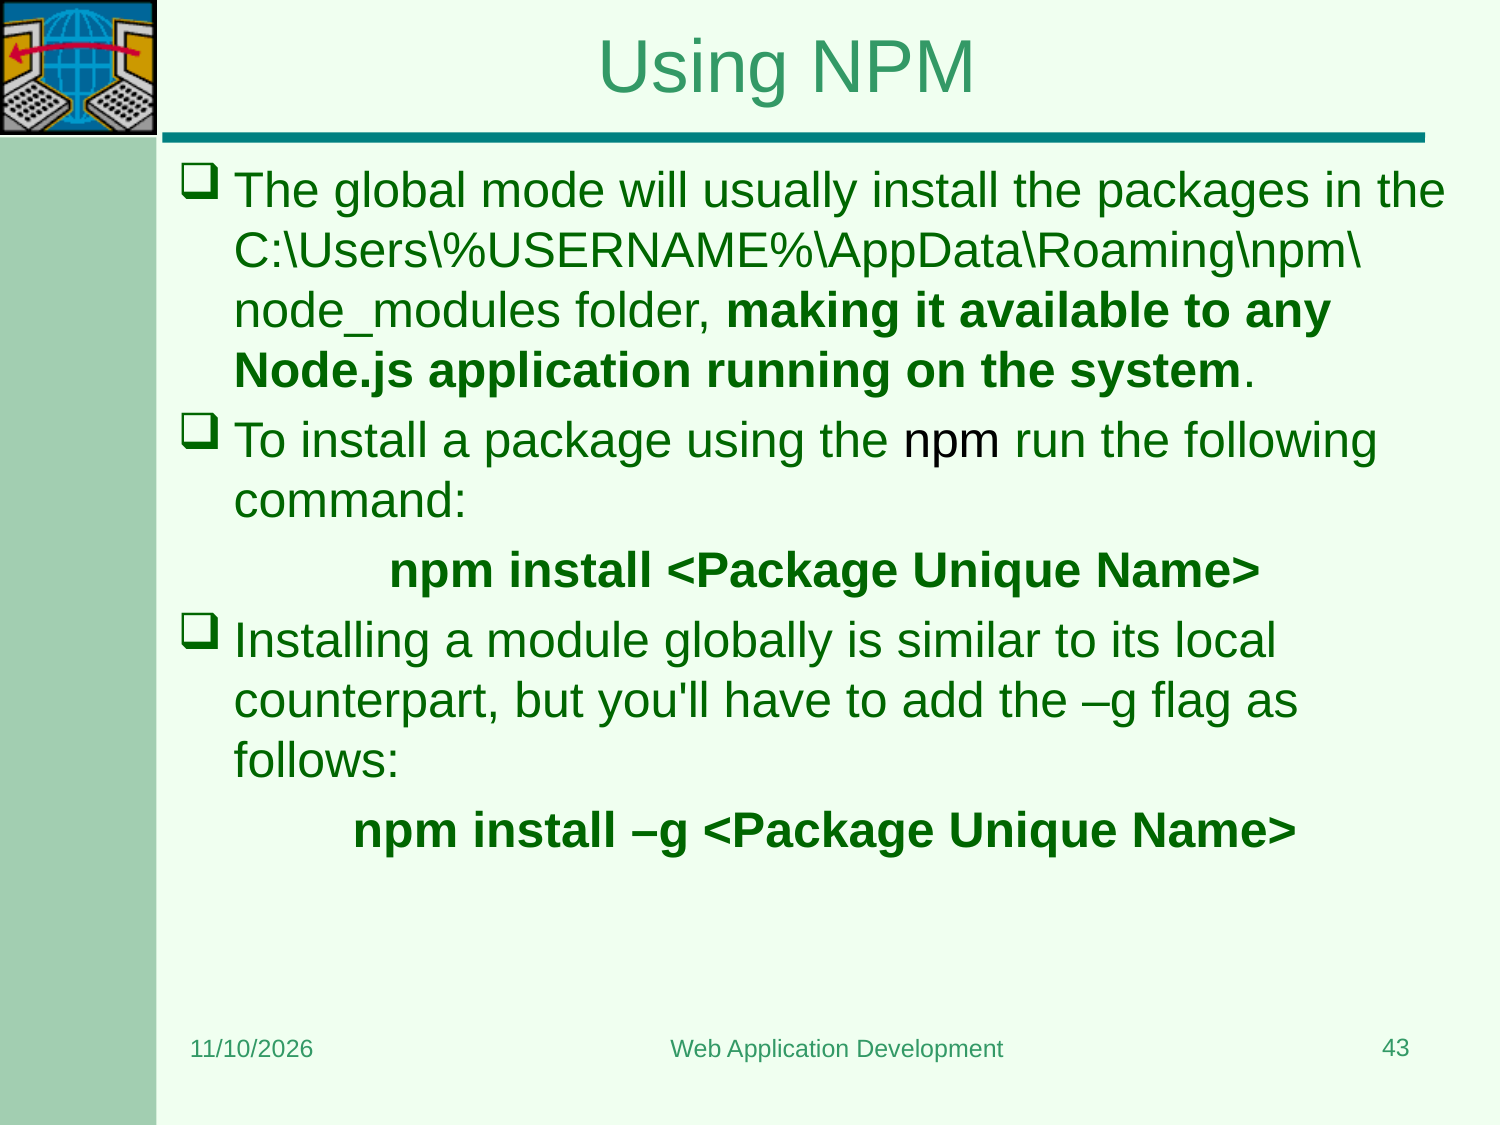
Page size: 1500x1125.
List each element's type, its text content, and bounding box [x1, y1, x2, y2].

footer Web Application Development [462, 1024, 1213, 1104]
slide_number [174, 1024, 438, 1104]
title Using NPM [150, 0, 1425, 125]
slide_number 43 [1237, 1024, 1426, 1103]
list The global mode will usually install the packages in the C:\Users\%USERNAME%\AppData\Roaming\npm\node_modules folder, making it available to any Node.js application running on the system. To install a package using the npm run the following command: npm install <Package Unique Name> Installing a module globally is similar to its local counterpart, but you'll have to add the –g flag as follows: npm install –g <Package Unique Name> [162, 149, 1488, 1013]
picture [0, 0, 157, 135]
